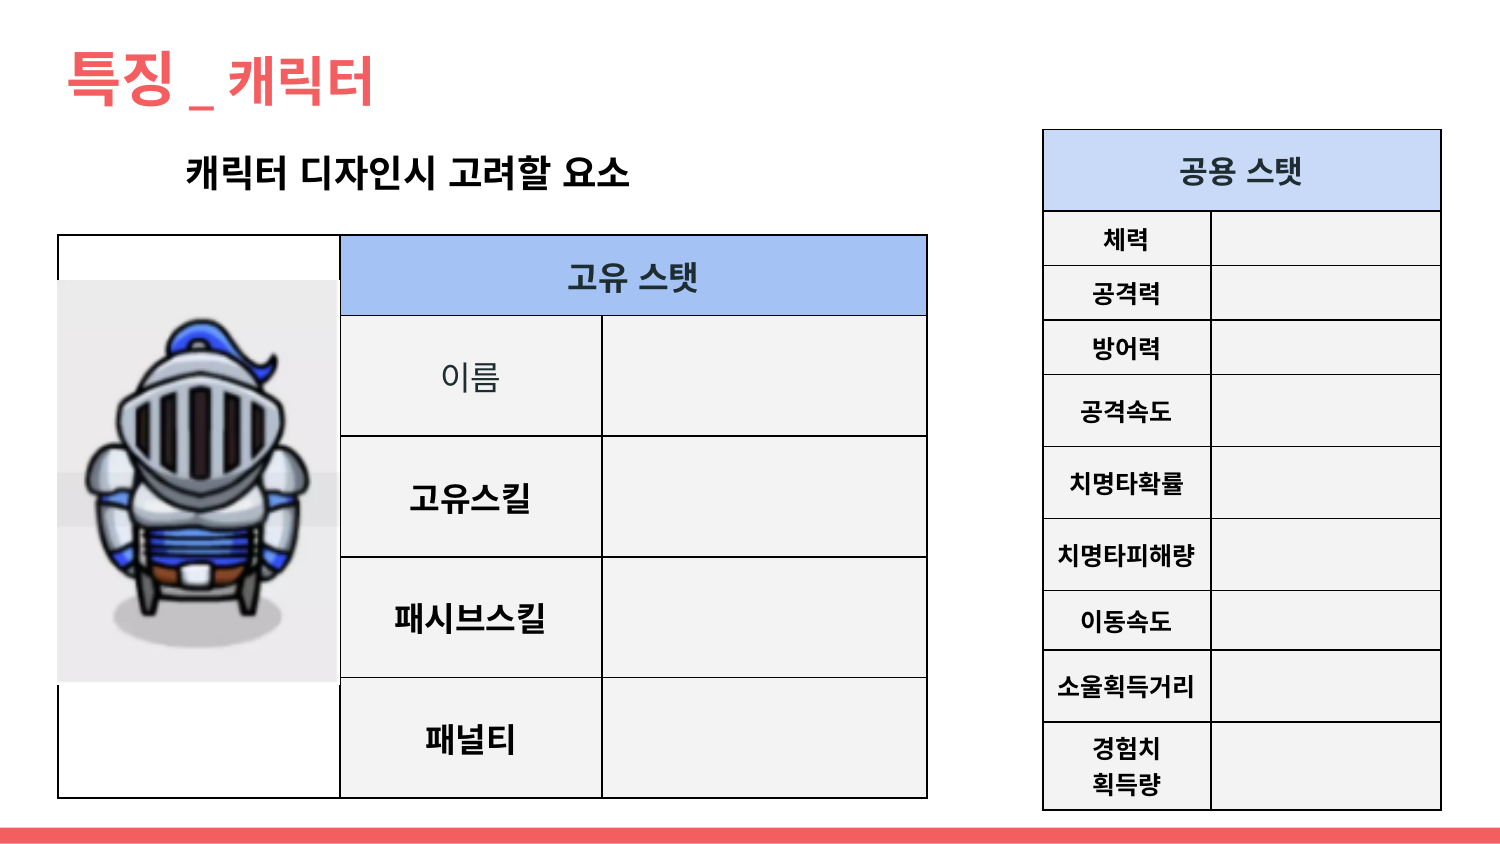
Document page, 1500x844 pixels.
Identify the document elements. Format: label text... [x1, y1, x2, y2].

table_cell [603, 316, 926, 435]
picture [57, 280, 341, 686]
table_cell 치명타피해량 [1044, 519, 1210, 590]
table_cell [1212, 519, 1440, 590]
table_cell [1212, 591, 1440, 649]
table_cell 방어력 [1044, 321, 1210, 374]
table_cell 공격력 [1044, 266, 1210, 319]
table_header 고유 스탯 [341, 236, 926, 315]
table_cell 이동속도 [1044, 591, 1210, 649]
text_box 캐릭터 디자인시 고려할 요소 [170, 135, 818, 211]
table_header [59, 694, 339, 797]
table_header [59, 236, 339, 280]
table_cell [1212, 266, 1440, 319]
table_header 공용 스탯 [1044, 130, 1440, 210]
table_cell 고유스킬 [345, 437, 601, 556]
table_cell 치명타확률 [1044, 447, 1210, 518]
table_cell 패널티 [341, 678, 601, 797]
table_cell [1212, 321, 1440, 374]
table_cell 공격속도 [1044, 375, 1210, 446]
table_cell 경험치 획득량 [1044, 723, 1210, 809]
table_cell 이름 [345, 316, 601, 435]
table_cell [1212, 375, 1440, 446]
table_cell 패시브스킬 [345, 558, 601, 677]
table_cell [1212, 723, 1440, 809]
table_cell [1212, 447, 1440, 518]
table_cell 체력 [1044, 212, 1210, 265]
table_cell 소울획득거리 [1044, 651, 1210, 721]
table_cell [603, 558, 926, 677]
title 특징_캐릭터 [51, 26, 1449, 130]
table_cell [603, 437, 926, 556]
table_cell [603, 678, 926, 797]
table_cell [1212, 651, 1440, 721]
table_cell [1212, 212, 1440, 265]
